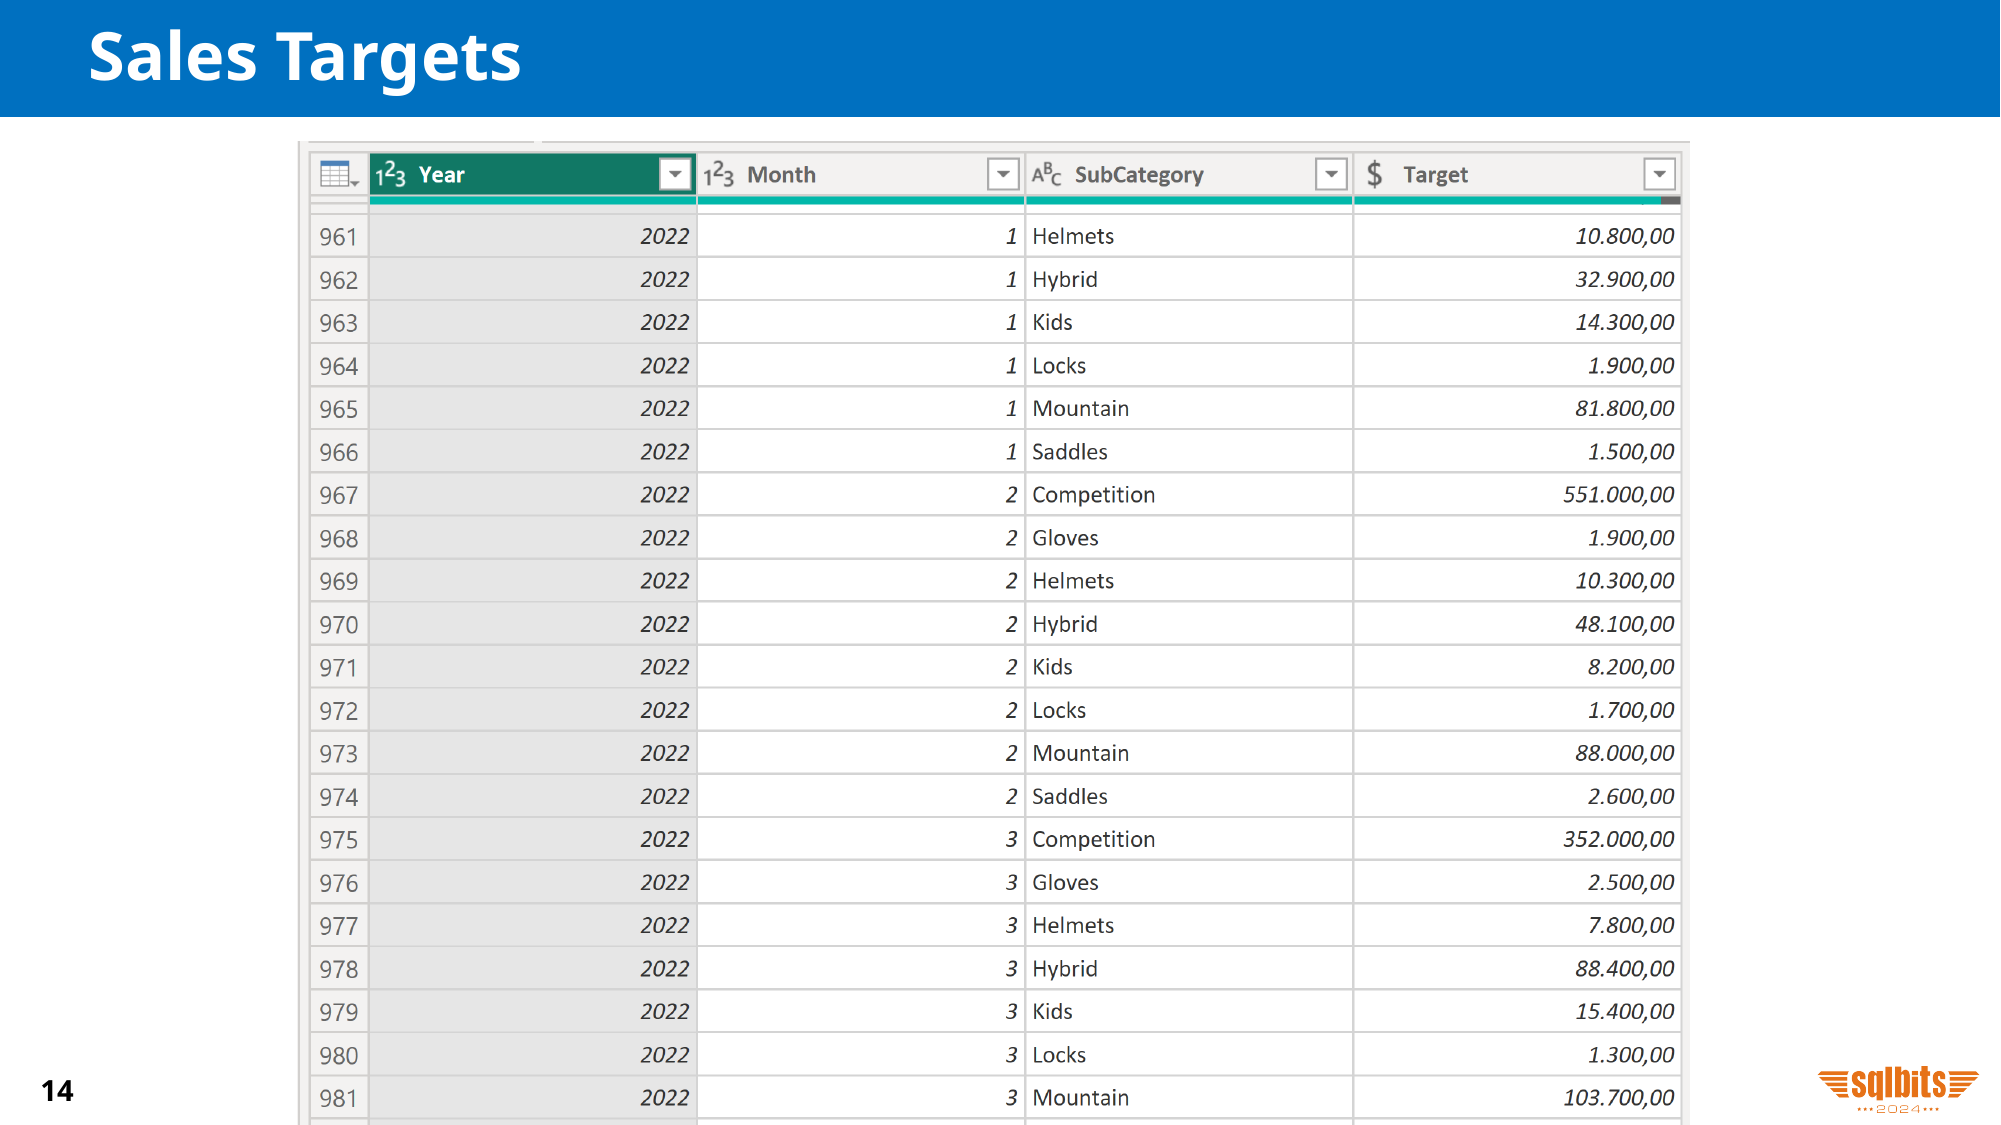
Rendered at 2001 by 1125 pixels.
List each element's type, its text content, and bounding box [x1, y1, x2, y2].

slide_number 14 [13, 1065, 102, 1125]
picture [296, 141, 1690, 1125]
picture [1817, 1066, 1980, 1113]
title Sales Targets [0, 0, 2000, 117]
